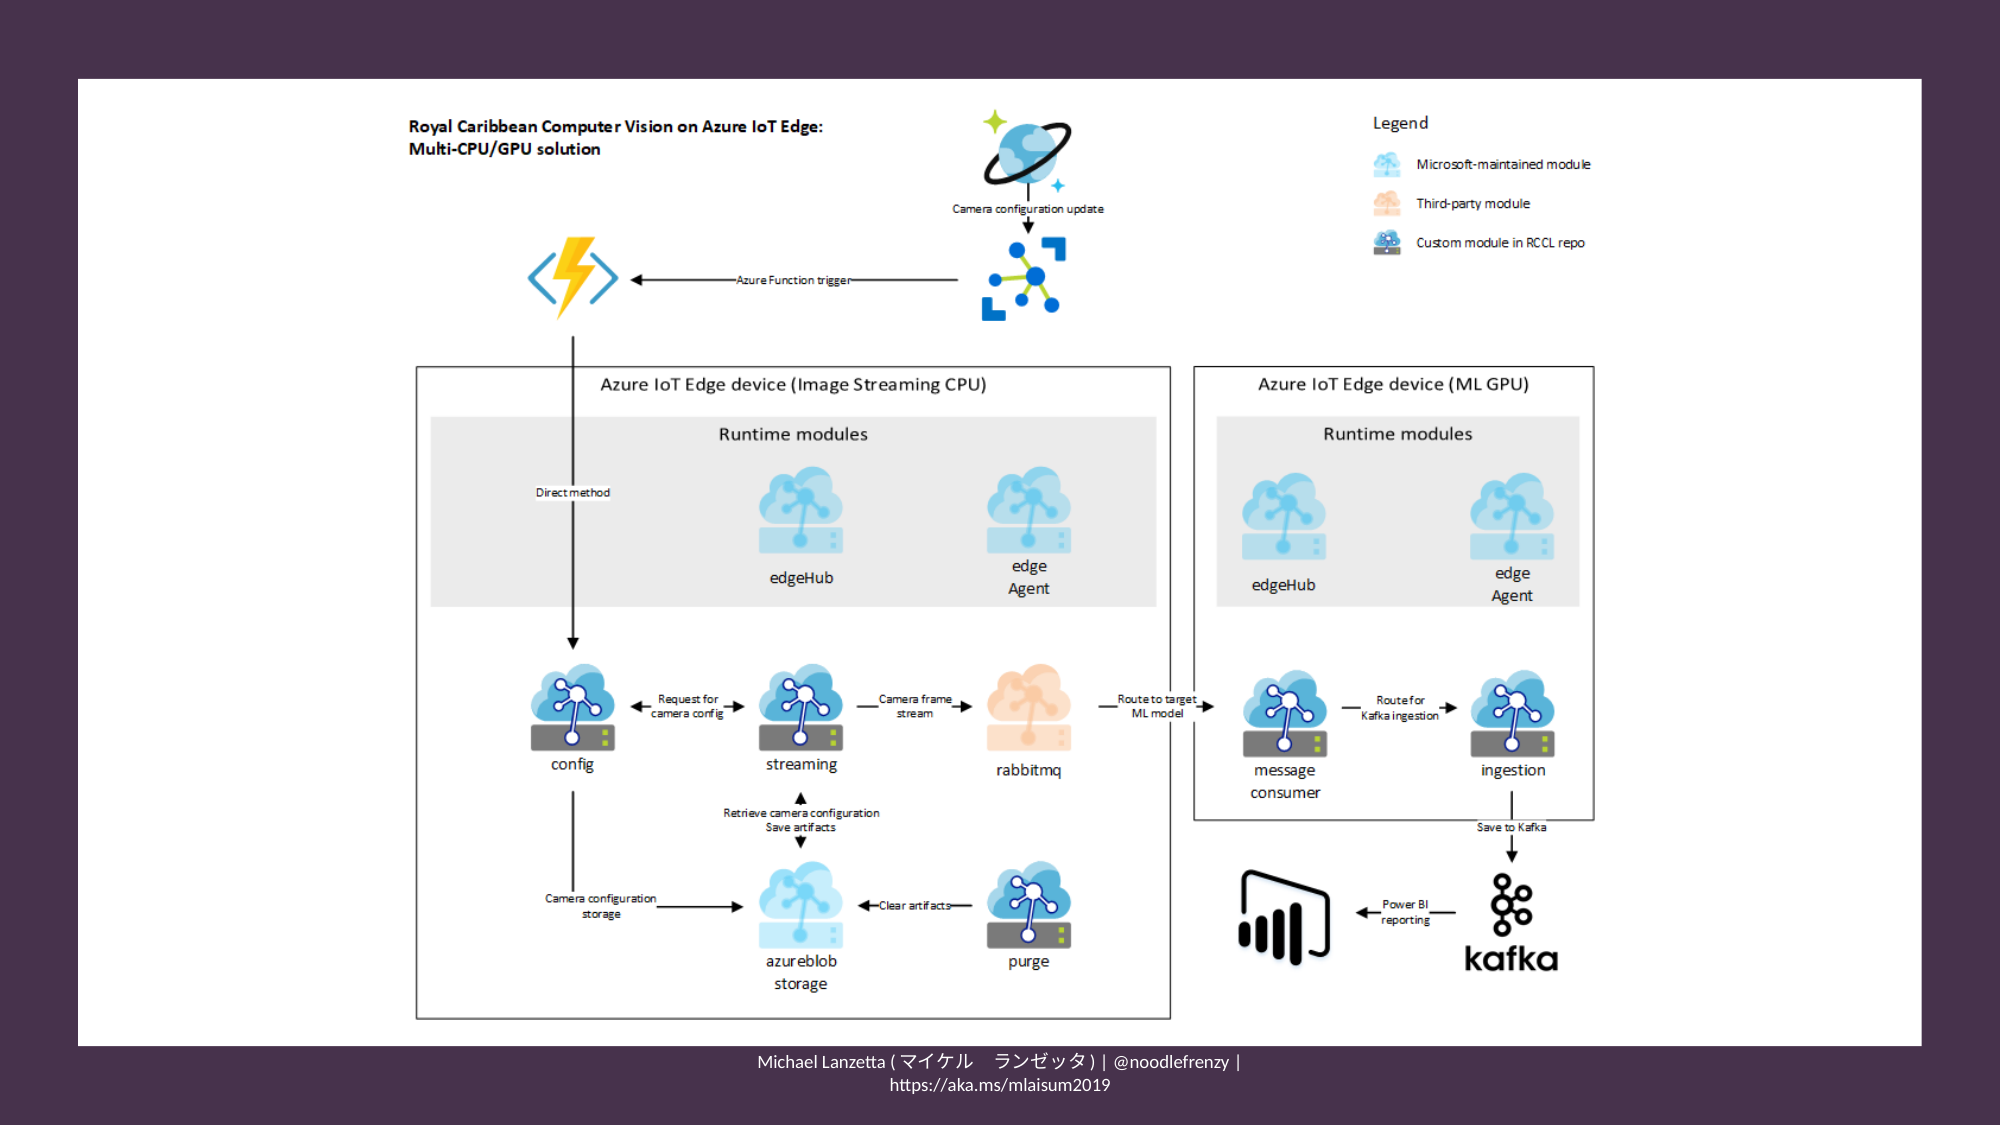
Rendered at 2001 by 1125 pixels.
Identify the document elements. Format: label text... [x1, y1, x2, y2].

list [398, 105, 1602, 1020]
text_box [0, 0, 2000, 1125]
footer Michael Lanzetta (マイケル ランゼッタ) | @noodlefrenzy | https://aka.ms/mlaisum2019 [662, 1042, 1338, 1103]
text_box [77, 78, 1923, 1047]
